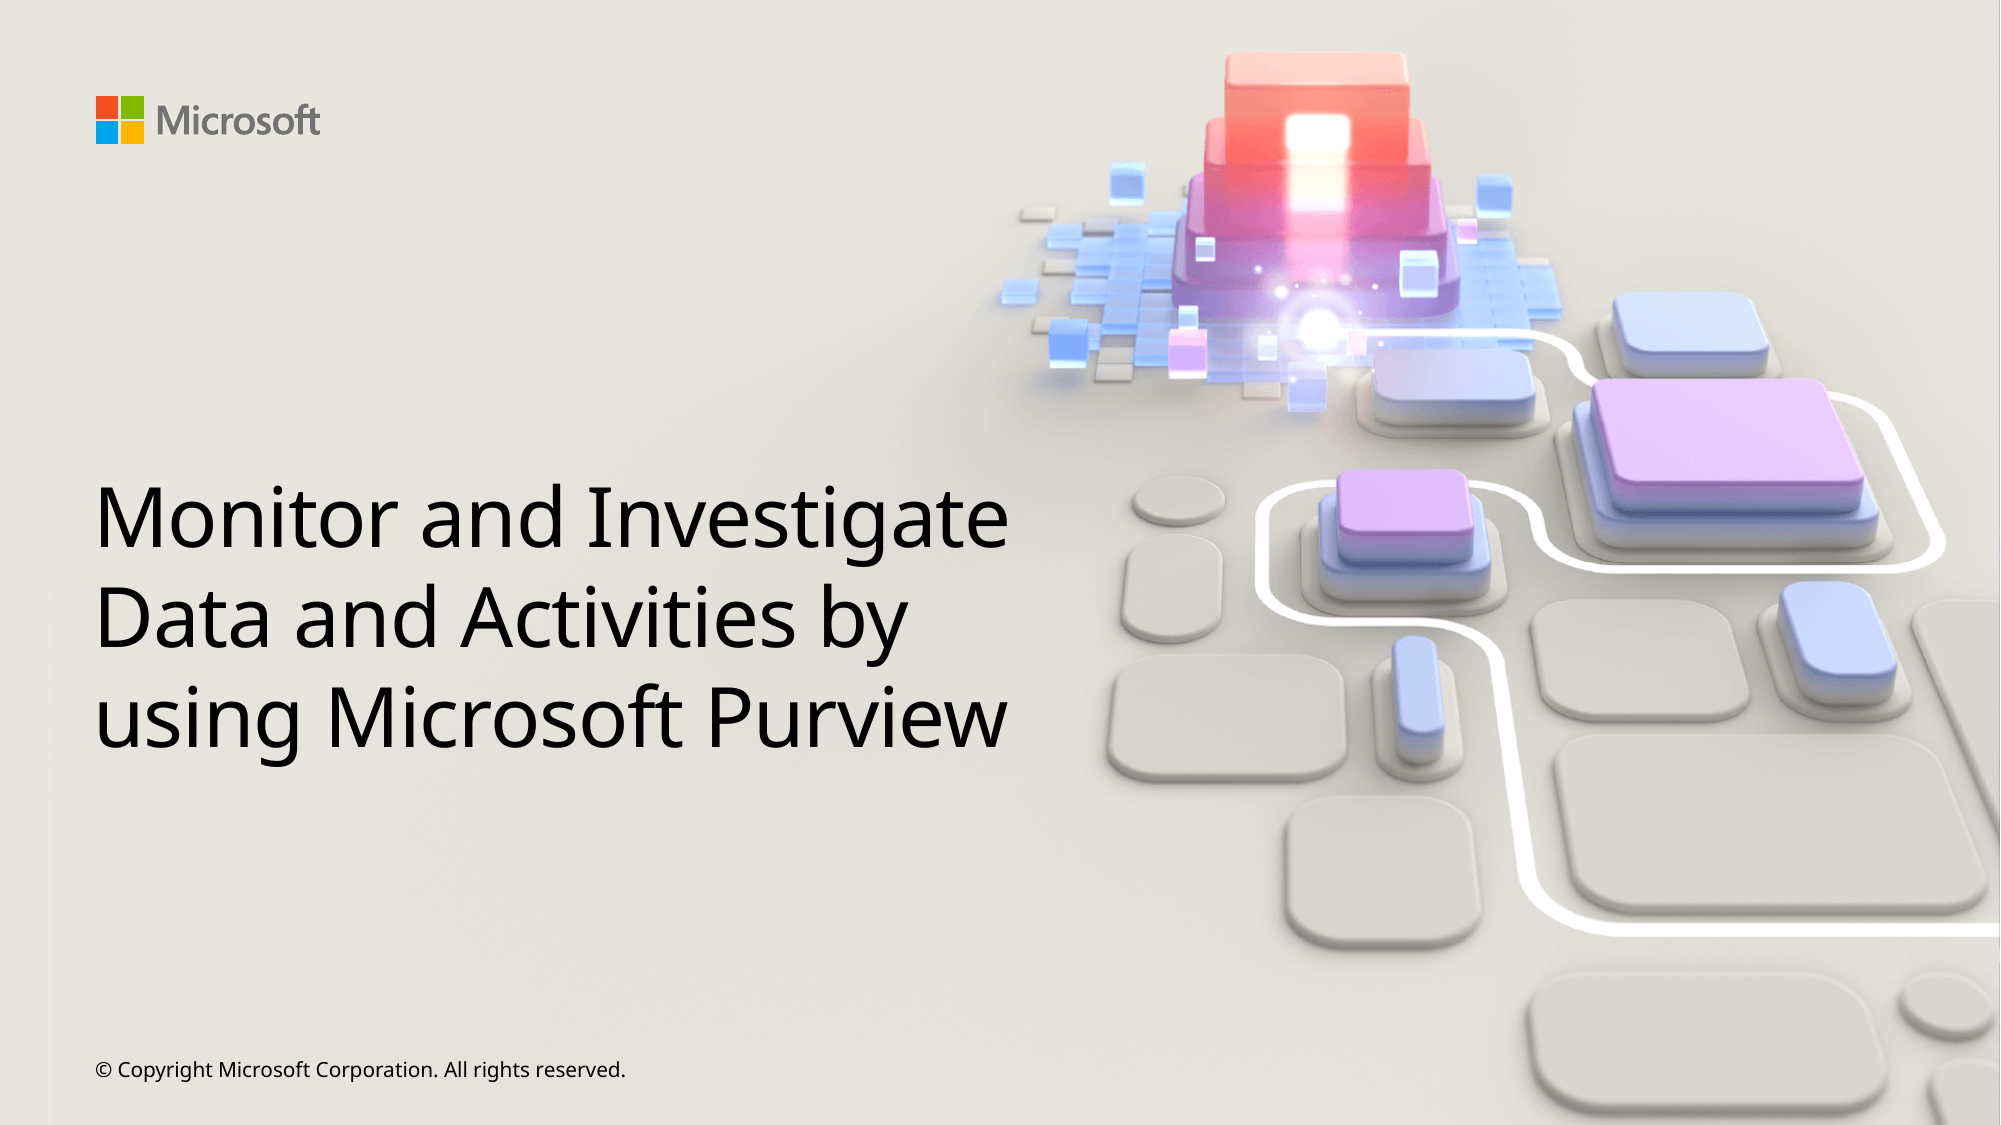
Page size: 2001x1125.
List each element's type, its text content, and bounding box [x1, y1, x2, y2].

picture [0, 0, 2000, 1125]
title Monitor and Investigate Data and Activities by using Microsoft Purview [93, 461, 1027, 765]
